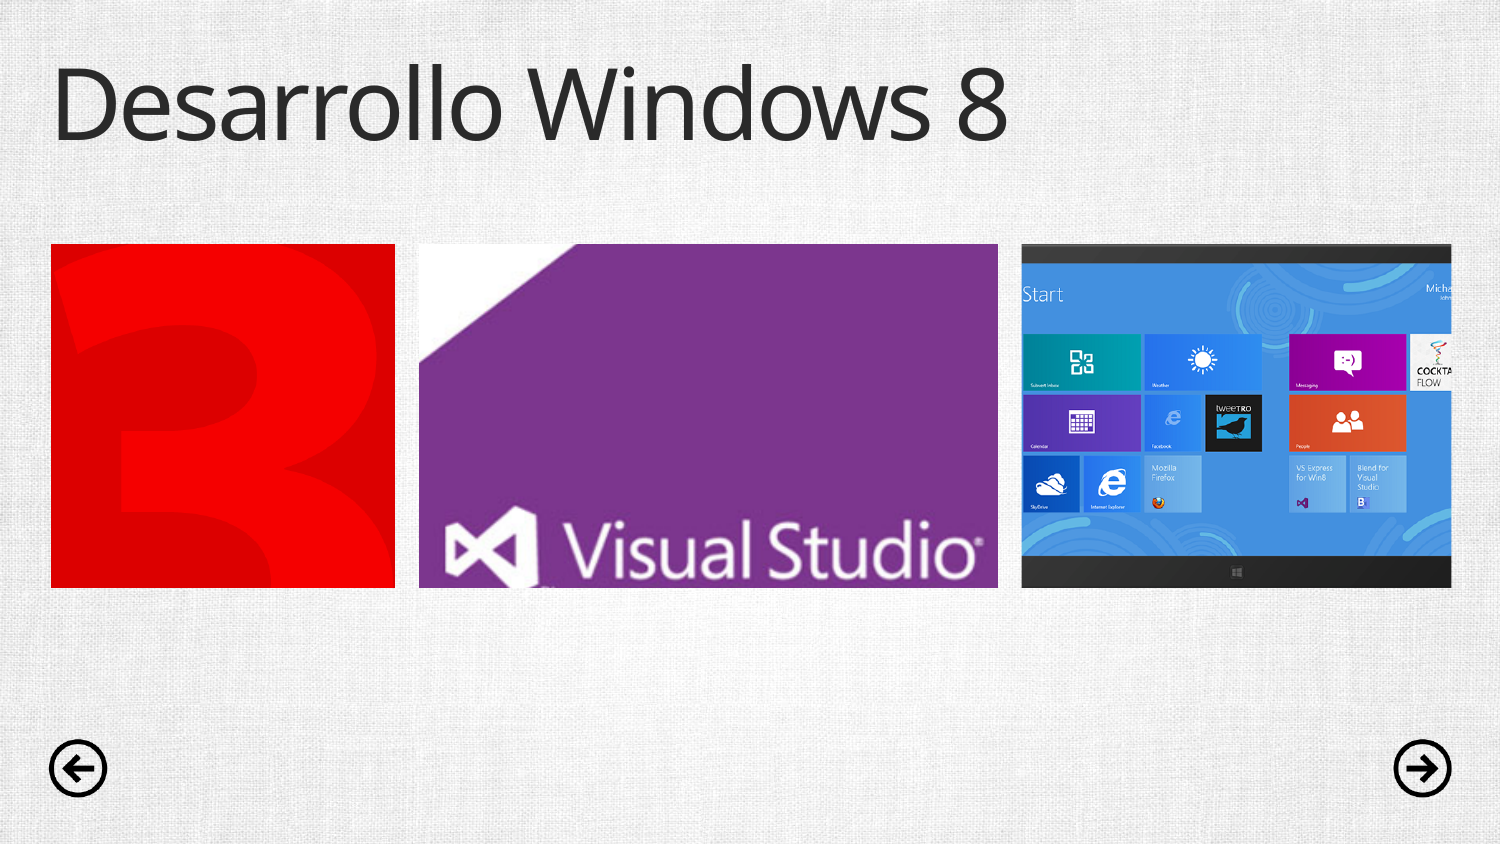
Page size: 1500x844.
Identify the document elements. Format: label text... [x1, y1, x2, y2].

picture [0, 0, 1500, 844]
title Desarrollo Windows 8 [34, 49, 1456, 177]
